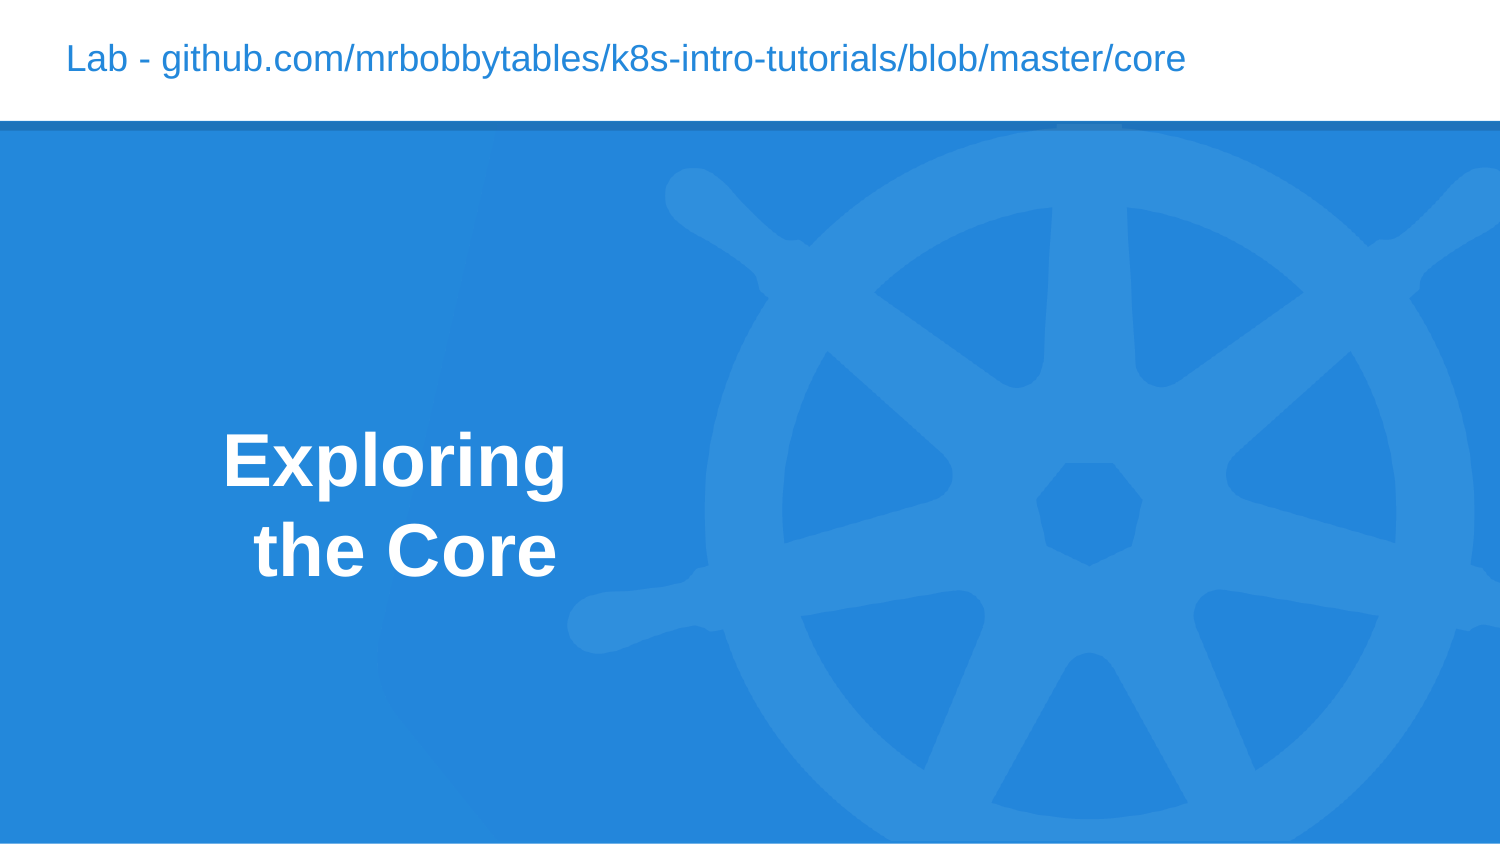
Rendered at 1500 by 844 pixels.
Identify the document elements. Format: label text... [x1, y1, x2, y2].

title Exploring the Core [50, 375, 762, 629]
list Lab - github.com/mrbobbytables/k8s-intro-tutorials/blob/master/core [50, 18, 1401, 104]
